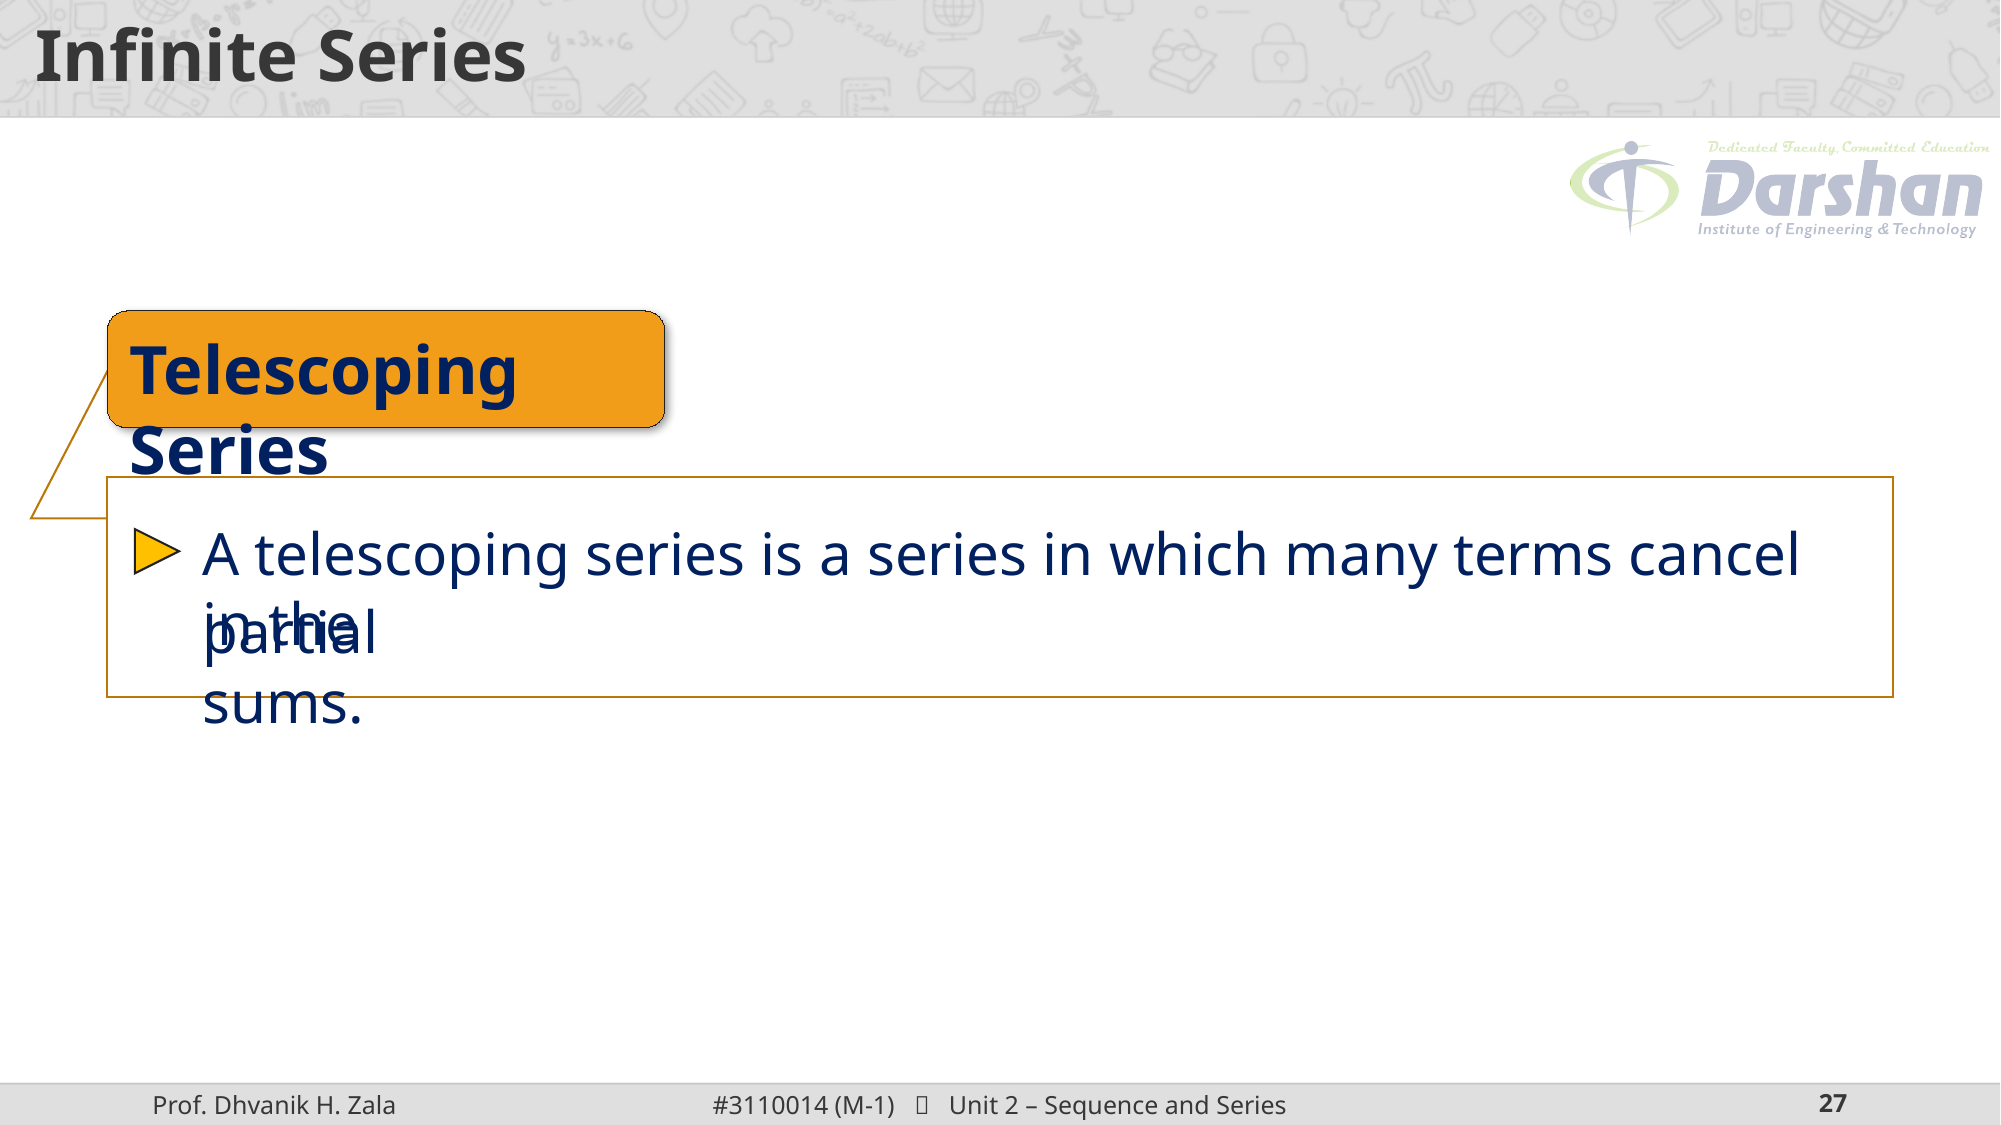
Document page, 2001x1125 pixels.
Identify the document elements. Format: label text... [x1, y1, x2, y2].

text_box partial sums. [187, 596, 526, 678]
title Infinite Series [0, 0, 2000, 117]
text_box Therefore, by limit comparison test both the series are convergent or divergent [1570, 141, 1990, 238]
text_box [107, 310, 665, 428]
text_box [134, 509, 1832, 596]
text_box [29, 373, 1894, 698]
